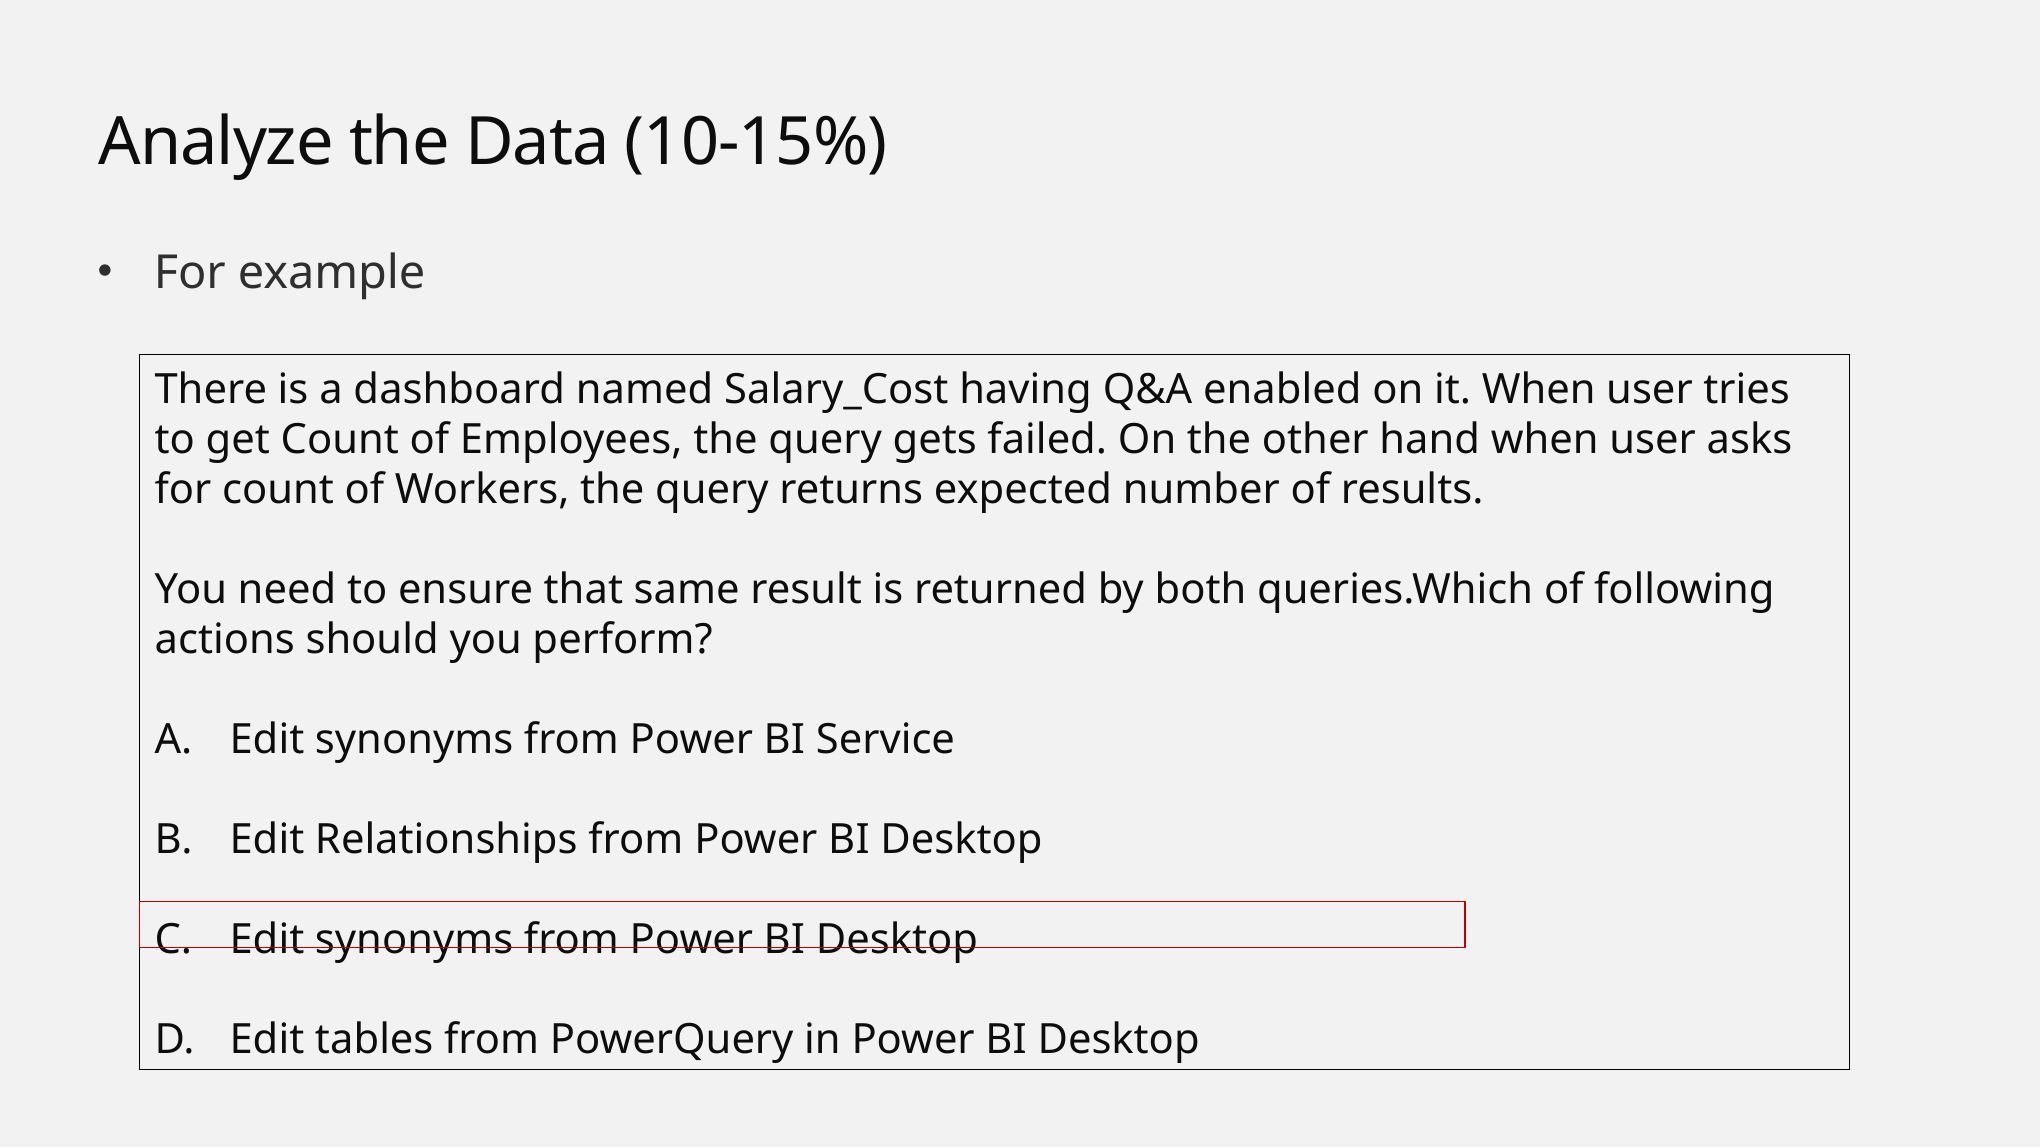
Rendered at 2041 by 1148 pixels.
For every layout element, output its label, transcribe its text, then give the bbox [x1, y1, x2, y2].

text_box There is a dashboard named Salary_Cost having Q&A enabled on it. When user tries to get Count of Employees, the query gets failed. On the other hand when user asks for count of Workers, the query returns expected number of results. You need to ensure that same result is returned by both queries.Which of following actions should you perform? Edit synonyms from Power BI Service Edit Relationships from Power BI Desktop Edit synonyms from Power BI Desktop Edit tables from PowerQuery in Power BI Desktop [139, 354, 1850, 1070]
text_box [139, 901, 1466, 948]
title Analyze the Data (10-15%) [98, 98, 1943, 179]
list For example [97, 241, 1942, 367]
